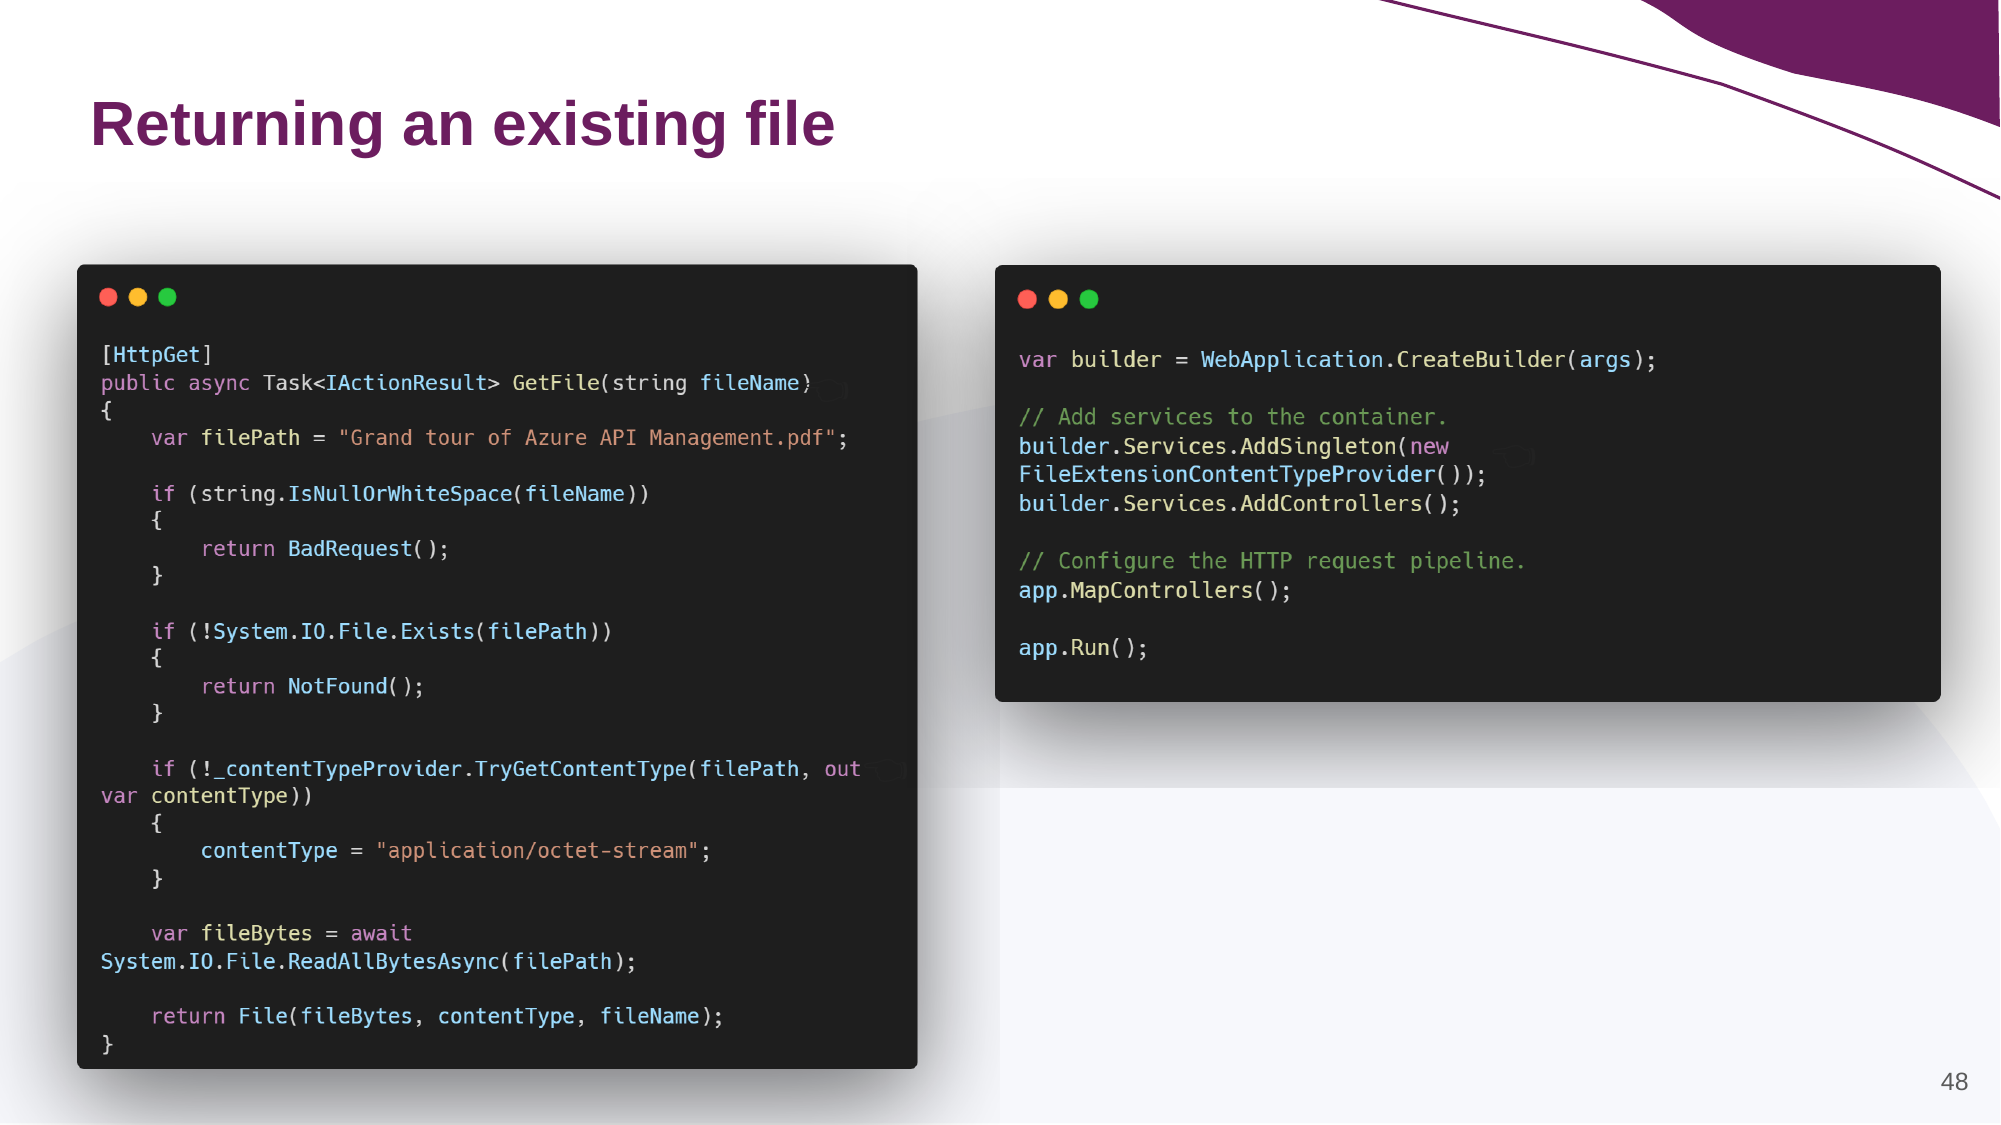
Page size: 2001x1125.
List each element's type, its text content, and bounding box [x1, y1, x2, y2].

slide_number 48 [1909, 1035, 2000, 1125]
picture [0, 178, 2000, 1125]
title Returning an existing file [90, 91, 1910, 182]
